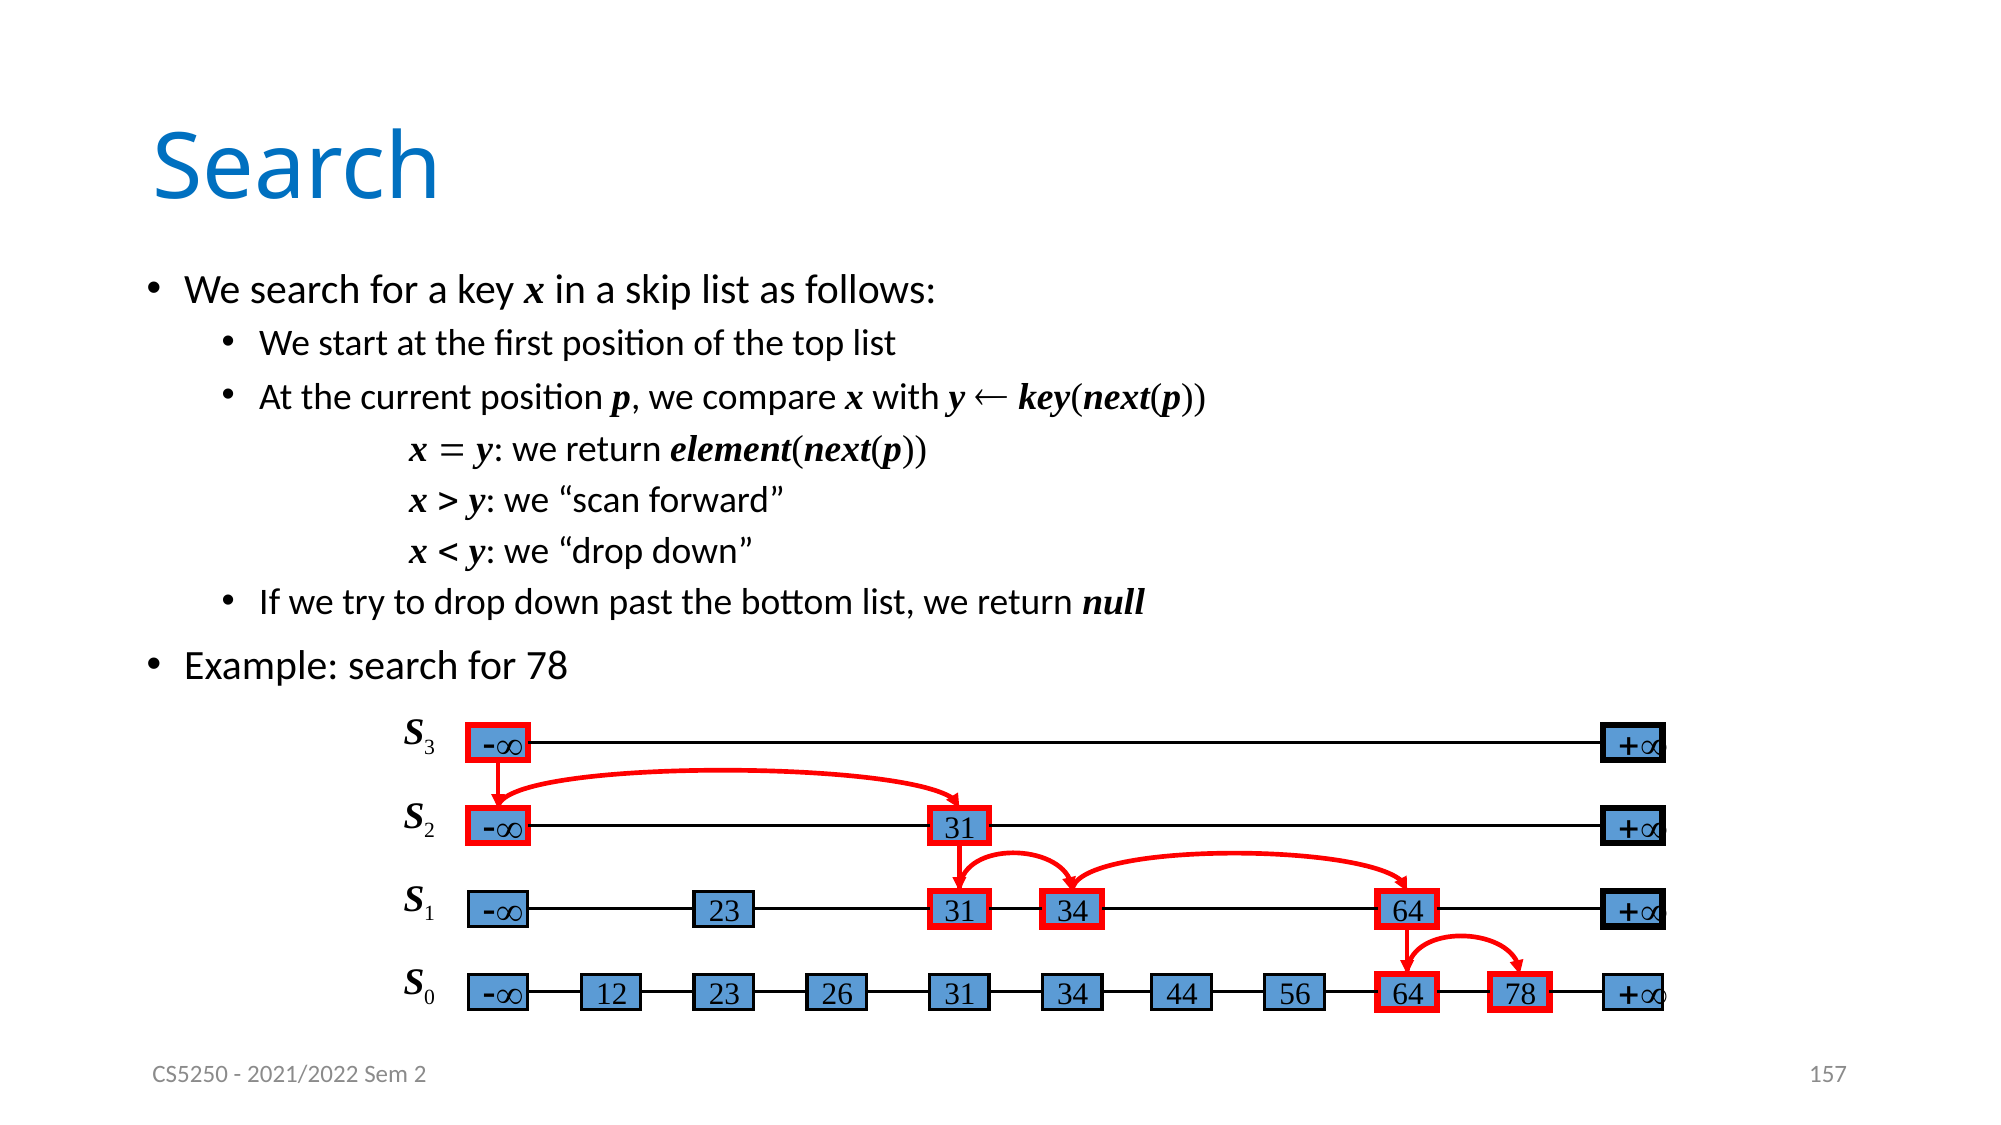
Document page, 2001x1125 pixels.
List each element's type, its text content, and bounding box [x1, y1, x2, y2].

text_box 64 [1377, 974, 1437, 1010]
text_box 12 [581, 974, 641, 1010]
text_box - [468, 807, 528, 844]
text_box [729, 724, 1239, 761]
text_box + [1603, 891, 1663, 927]
text_box 44 [1151, 974, 1212, 1010]
text_box - [468, 891, 528, 927]
text_box 23 [693, 974, 728, 1010]
text_box S0 [388, 949, 451, 1016]
text_box S2 [388, 783, 451, 850]
text_box 34 [1042, 891, 1102, 927]
text_box + [1603, 807, 1663, 844]
text_box 31 [929, 807, 989, 844]
text_box 31 [929, 974, 989, 1010]
text_box 34 [1042, 974, 1102, 1010]
slide_number 157 [1412, 1042, 1863, 1103]
text_box 23 [729, 974, 754, 1010]
text_box 56 [1264, 974, 1325, 1010]
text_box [468, 724, 728, 761]
slide_number CS5250 - 2021/2022 Sem 2 [137, 1042, 588, 1103]
list We search for a key x in a skip list as follows: We start at the first position of the top list At the current position p, we compare x with y  key(next(p)) x = y: we return element(next(p)) x > y: we “scan forward” x < y: we “drop down” If we try to drop down past the bottom list, we return null Example: search for 78 [131, 259, 1857, 974]
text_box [1240, 724, 1663, 761]
text_box 78 [1490, 974, 1550, 1010]
text_box 26 [806, 974, 867, 1010]
title Search [137, 59, 1863, 278]
text_box - [468, 974, 528, 1010]
text_box 31 [929, 891, 989, 927]
text_box 23 [729, 891, 754, 927]
text_box 64 [1377, 891, 1437, 927]
text_box + [1603, 974, 1663, 1010]
text_box S1 [388, 866, 451, 933]
text_box S3 [388, 699, 451, 766]
text_box 23 [693, 891, 728, 927]
